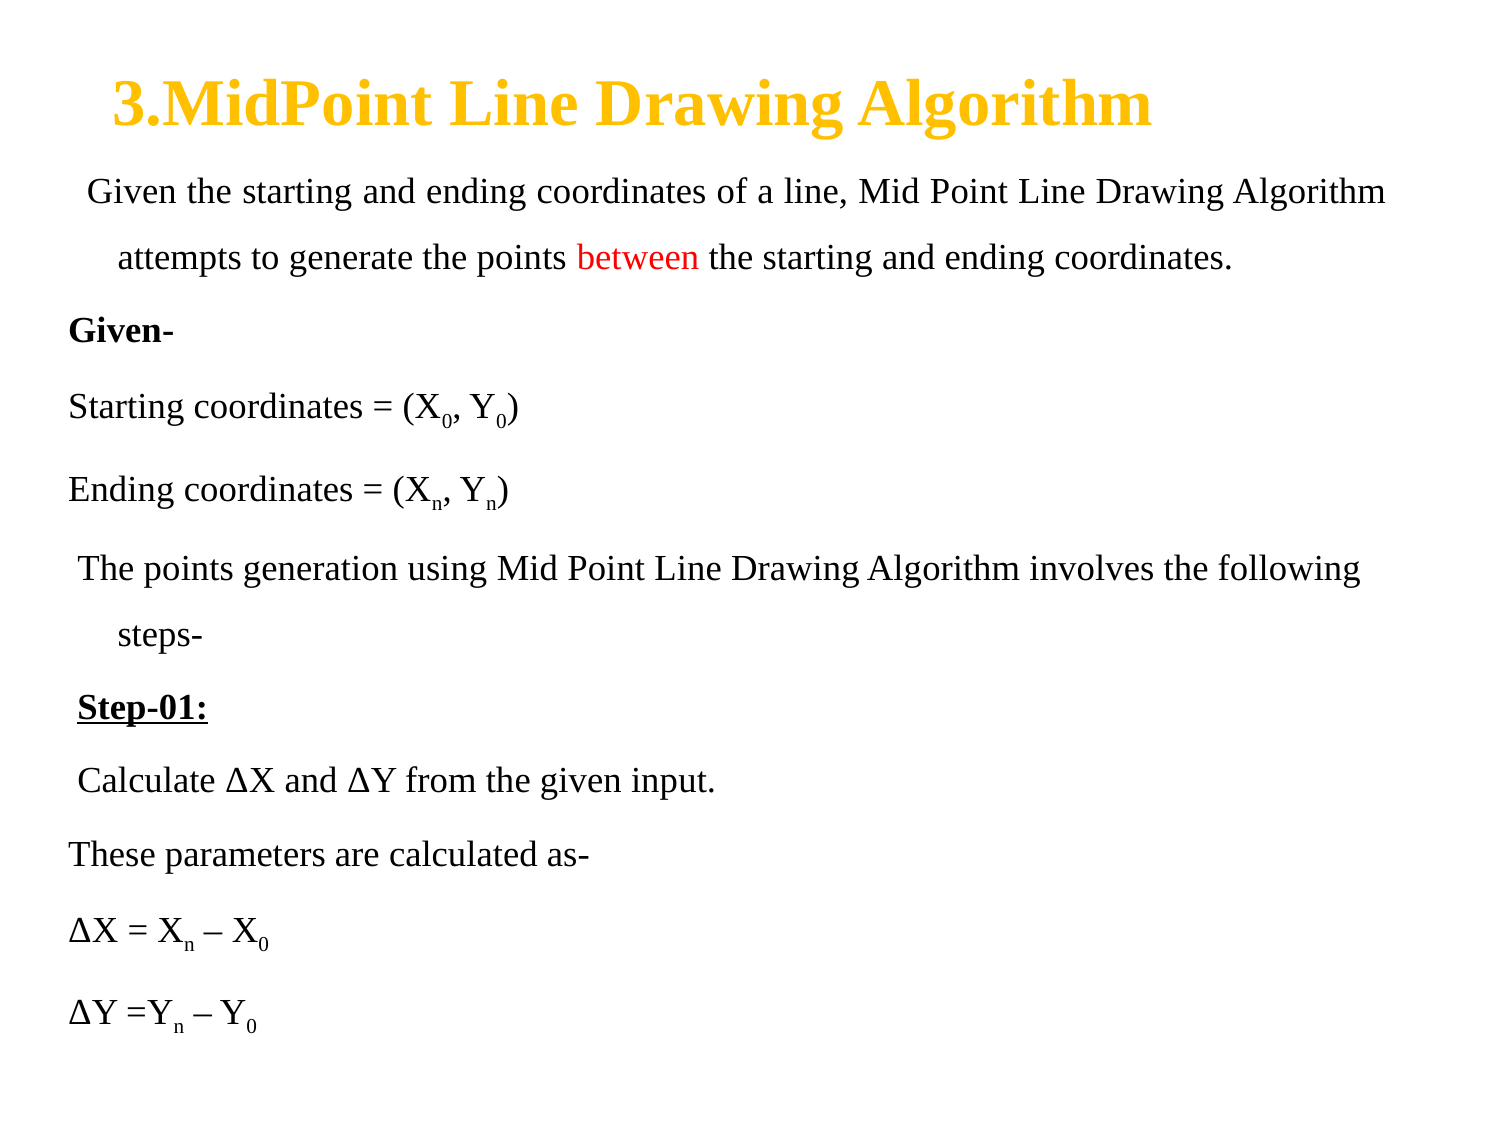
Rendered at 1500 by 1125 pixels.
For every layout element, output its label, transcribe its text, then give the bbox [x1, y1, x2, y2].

text_box 3.MidPoint Line Drawing Algorithm [0, 45, 1309, 233]
list Given the starting and ending coordinates of a line, Mid Point Line Drawing Algorithm attempts to generate the points between the starting and ending coordinates. Given- Starting coordinates = (X0, Y0) Ending coordinates = (Xn, Yn) The points generation using Mid Point Line Drawing Algorithm involves the following steps- Step-01: Calculate ΔX and ΔY from the given input. These parameters are calculated as- ΔX = Xn – X0 ΔY =Yn – Y0 [53, 137, 1404, 1047]
